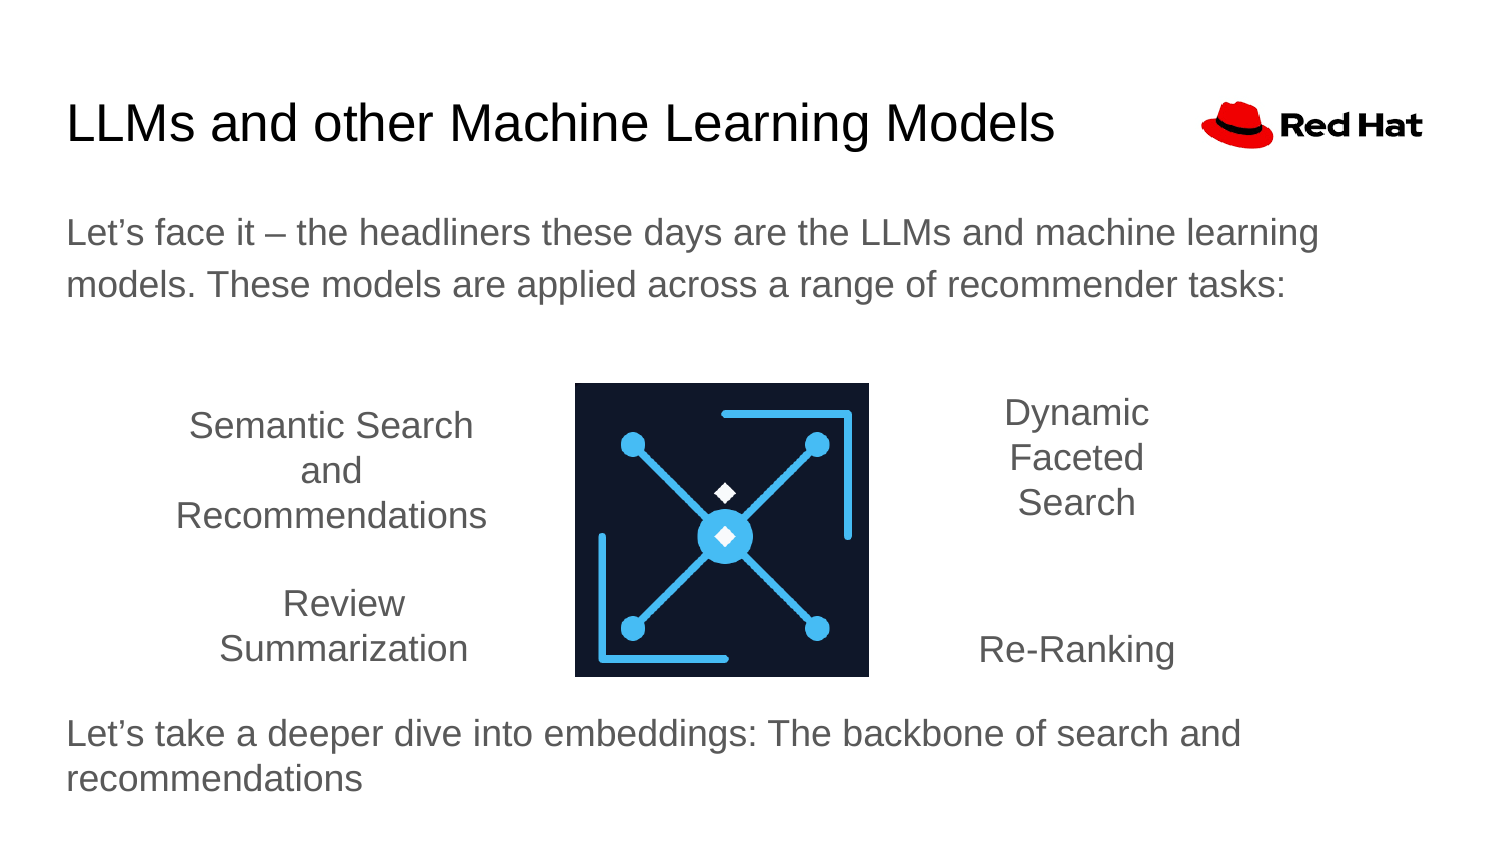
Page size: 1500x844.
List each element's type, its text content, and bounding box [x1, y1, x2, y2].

text_box Review Summarization [195, 563, 493, 685]
text_box Dynamic Faceted Search [946, 373, 1208, 539]
list Let’s face it – the headliners these days are the LLMs and machine learning models. These models are applied across a range of recommender tasks: [51, 186, 1449, 694]
text_box Let’s take a deeper dive into embeddings: The backbone of search and recommendations [51, 694, 1449, 815]
text_box Re-Ranking [928, 609, 1226, 685]
text_box Semantic Search and Recommendations [157, 386, 506, 552]
picture [1187, 90, 1465, 164]
title LLMs and other Machine Learning Models [51, 72, 1449, 167]
picture [575, 382, 869, 677]
